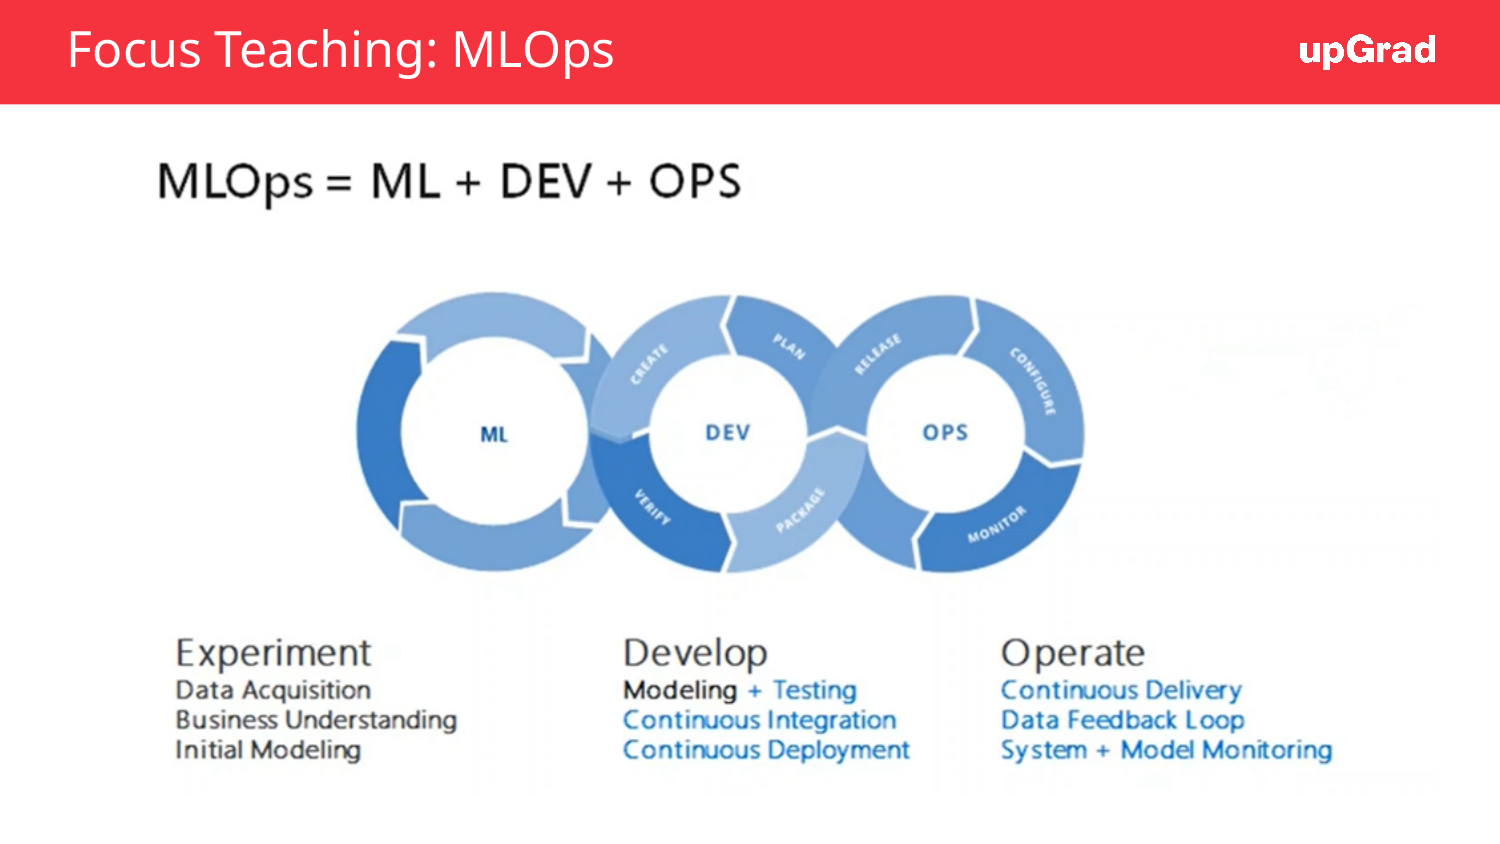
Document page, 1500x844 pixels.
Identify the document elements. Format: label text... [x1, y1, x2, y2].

title Focus Teaching: MLOps [51, 20, 1171, 83]
picture [1300, 34, 1435, 70]
picture [76, 125, 1440, 794]
